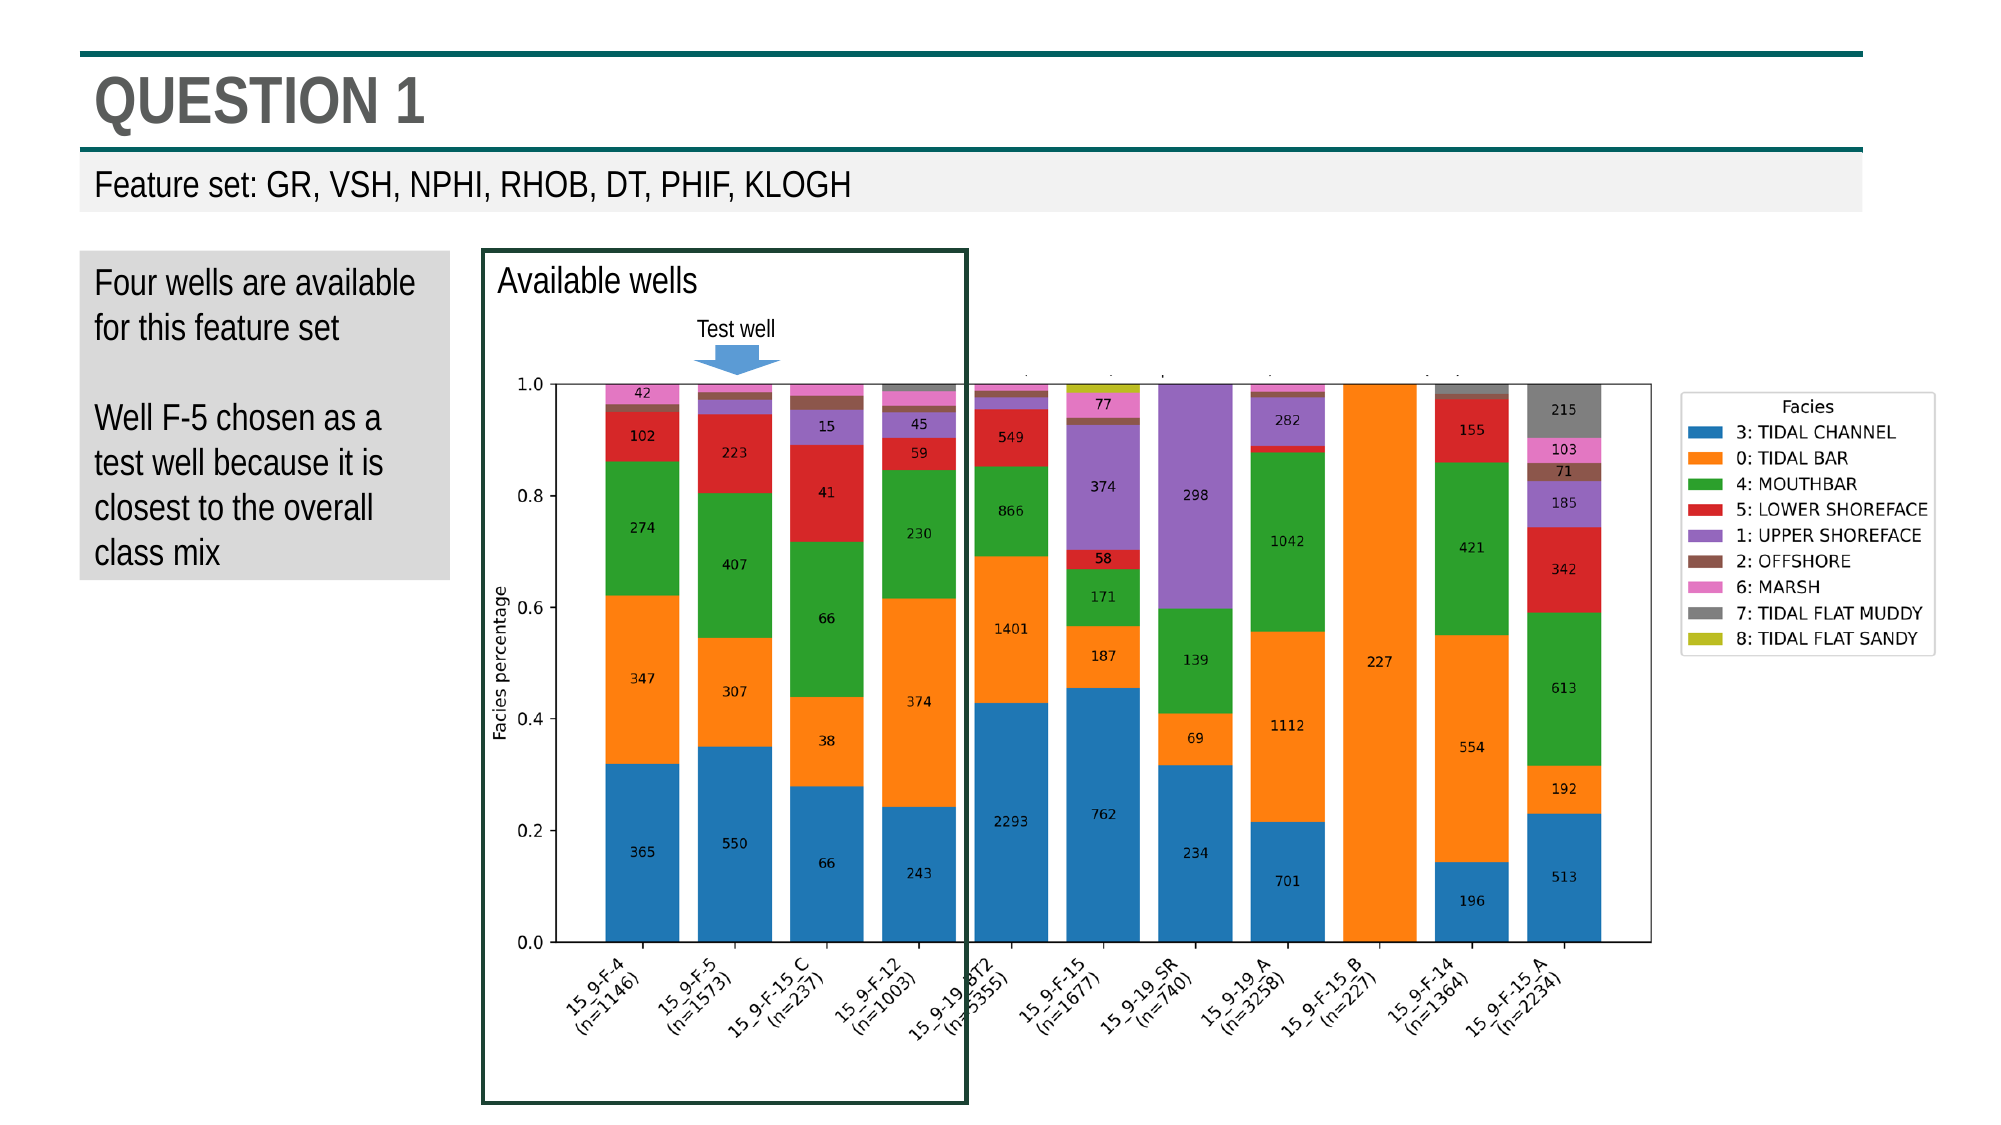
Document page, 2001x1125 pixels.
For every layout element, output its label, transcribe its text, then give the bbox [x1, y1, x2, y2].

text_box [693, 350, 781, 375]
picture [482, 375, 1942, 1067]
text_box Available wells [482, 248, 952, 309]
text_box Four wells are available for this feature set Well F-5 chosen as a test well because it is closest to the overall class mix [79, 250, 450, 581]
title Question 1 [79, 58, 1863, 147]
text_box [744, 249, 967, 375]
text_box Feature set: GR, VSH, NPHI, RHOB, DT, PHIF, KLOGH [79, 152, 1863, 212]
text_box [482, 1067, 967, 1104]
text_box [482, 309, 730, 375]
text_box Test well [682, 304, 865, 350]
